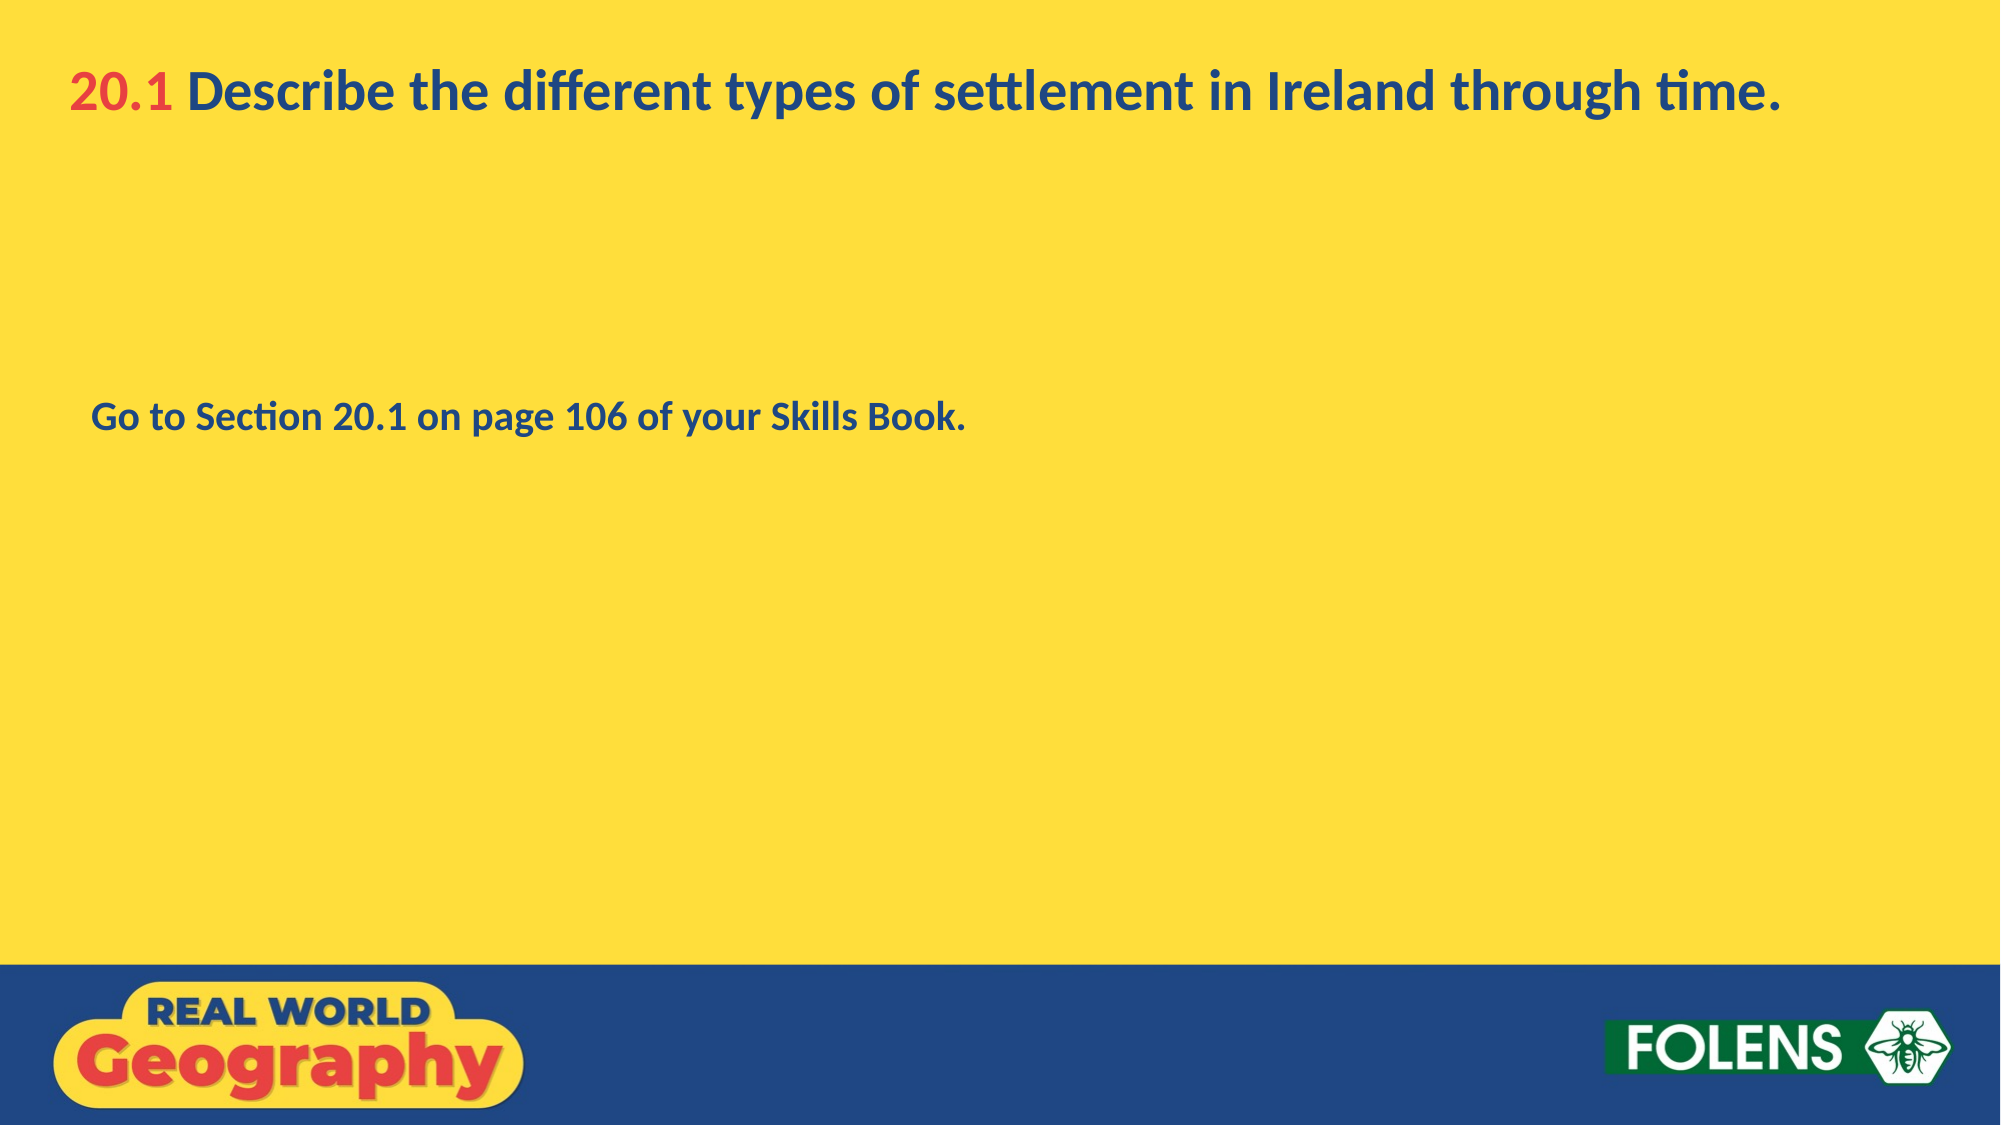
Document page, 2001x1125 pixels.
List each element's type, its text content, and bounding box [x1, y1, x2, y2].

text_box 20.1 Describe the different types of settlement in Ireland through time. [55, 53, 1945, 155]
text_box Go to Section 20.1 on page 106 of your Skills Book. [75, 381, 1801, 483]
picture [0, 0, 2001, 1125]
text_box [0, 0, 2000, 965]
